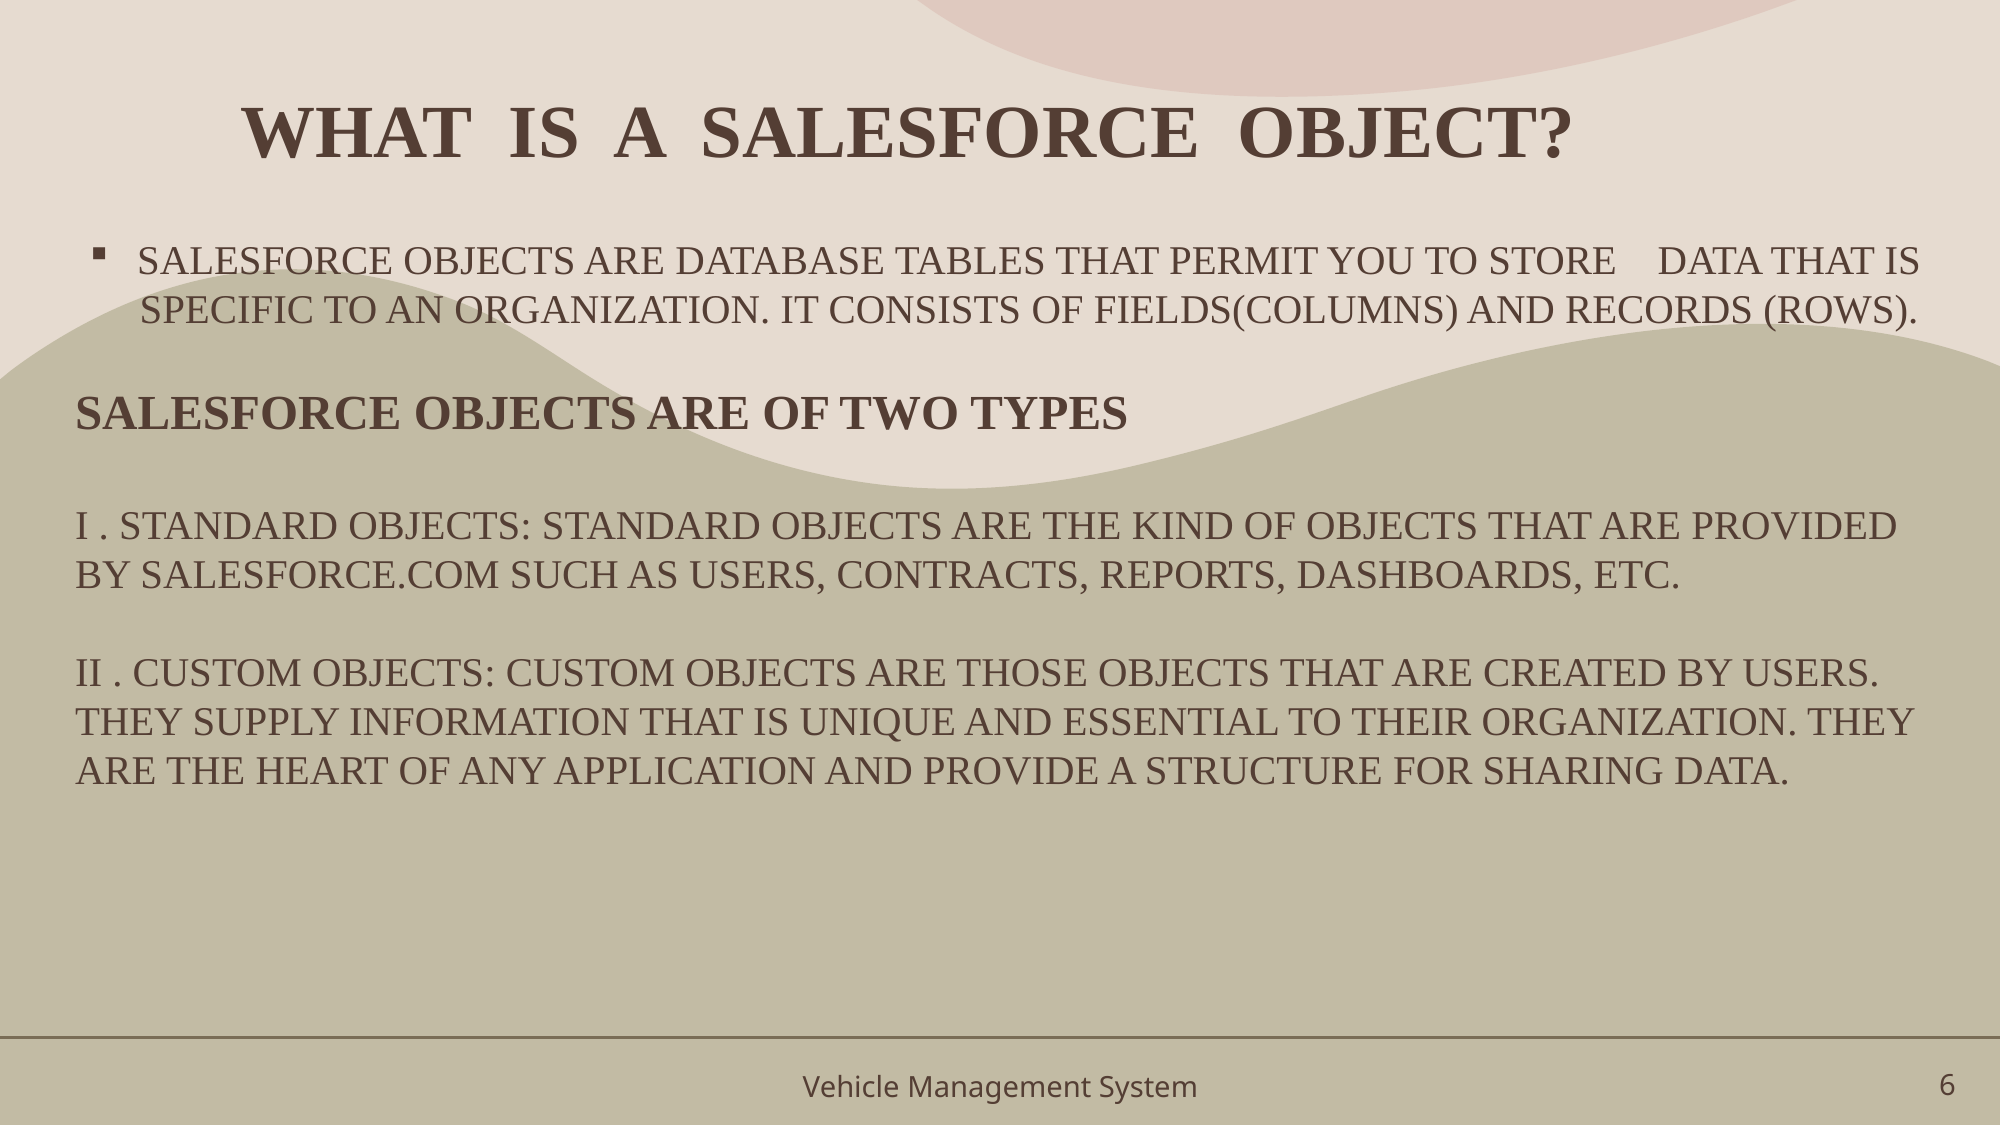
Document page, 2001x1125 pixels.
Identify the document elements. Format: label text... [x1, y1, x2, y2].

slide_number 6 [1808, 1060, 1971, 1112]
title WHAT IS A SALESFORCE OBJECT? [94, 13, 1917, 182]
list Salesforce objects are database tables that permit you to store data that is specific to an organization. It consists of fields(columns) and records (rows). SALESFORCE OBJECTS ARE OF TWO TYPES I . Standard Objects: Standard objects are the kind of objects that are provided by salesforce.com such as users, contracts, reports, dashboards, etc. Ii . Custom Objects: Custom objects are those objects that are created by users. They supply information that is unique and essential to their organization. They are the heart of any application and provide a structure for sharing data. [60, 226, 1955, 944]
footer Vehicle Management System [718, 1060, 1283, 1112]
